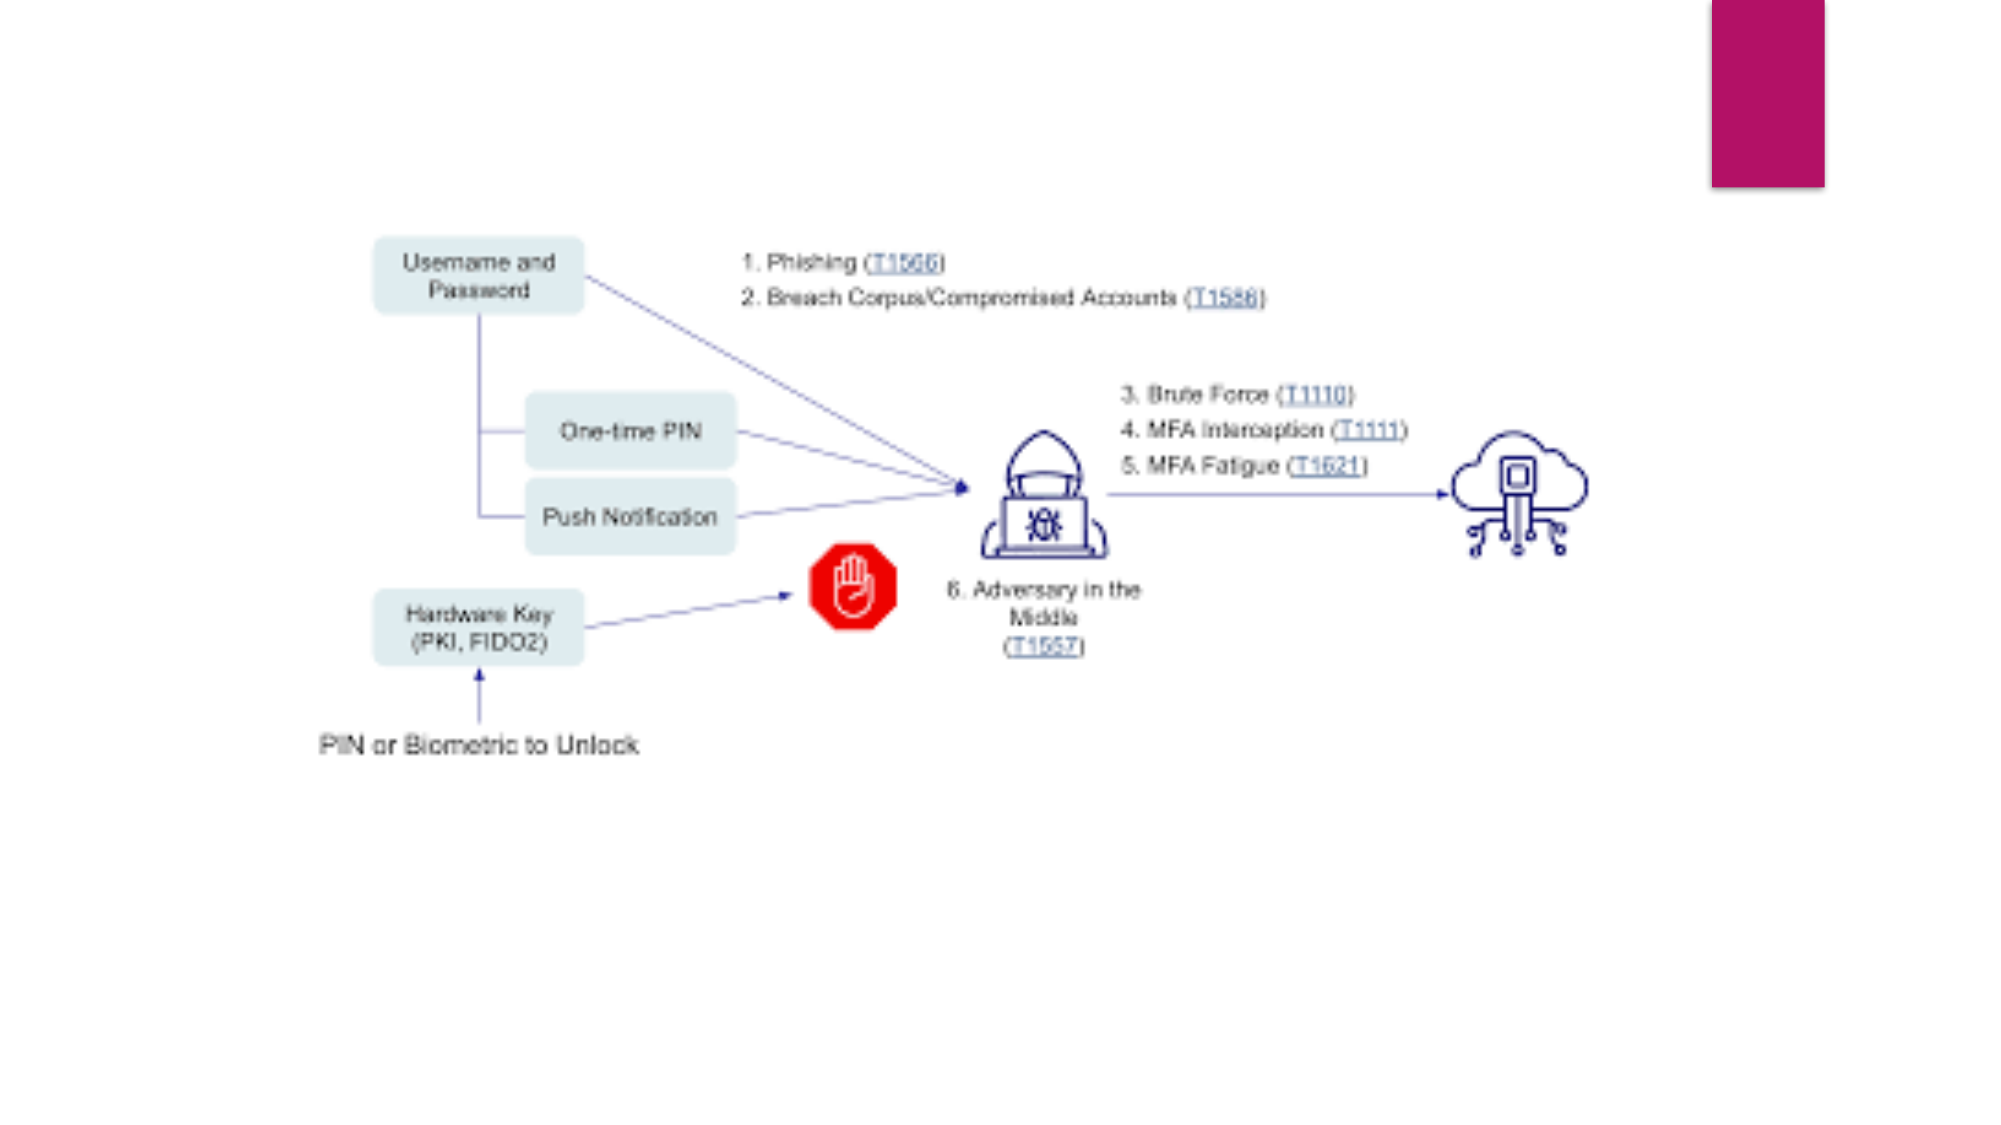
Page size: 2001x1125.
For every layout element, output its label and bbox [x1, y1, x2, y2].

picture [316, 229, 1593, 763]
